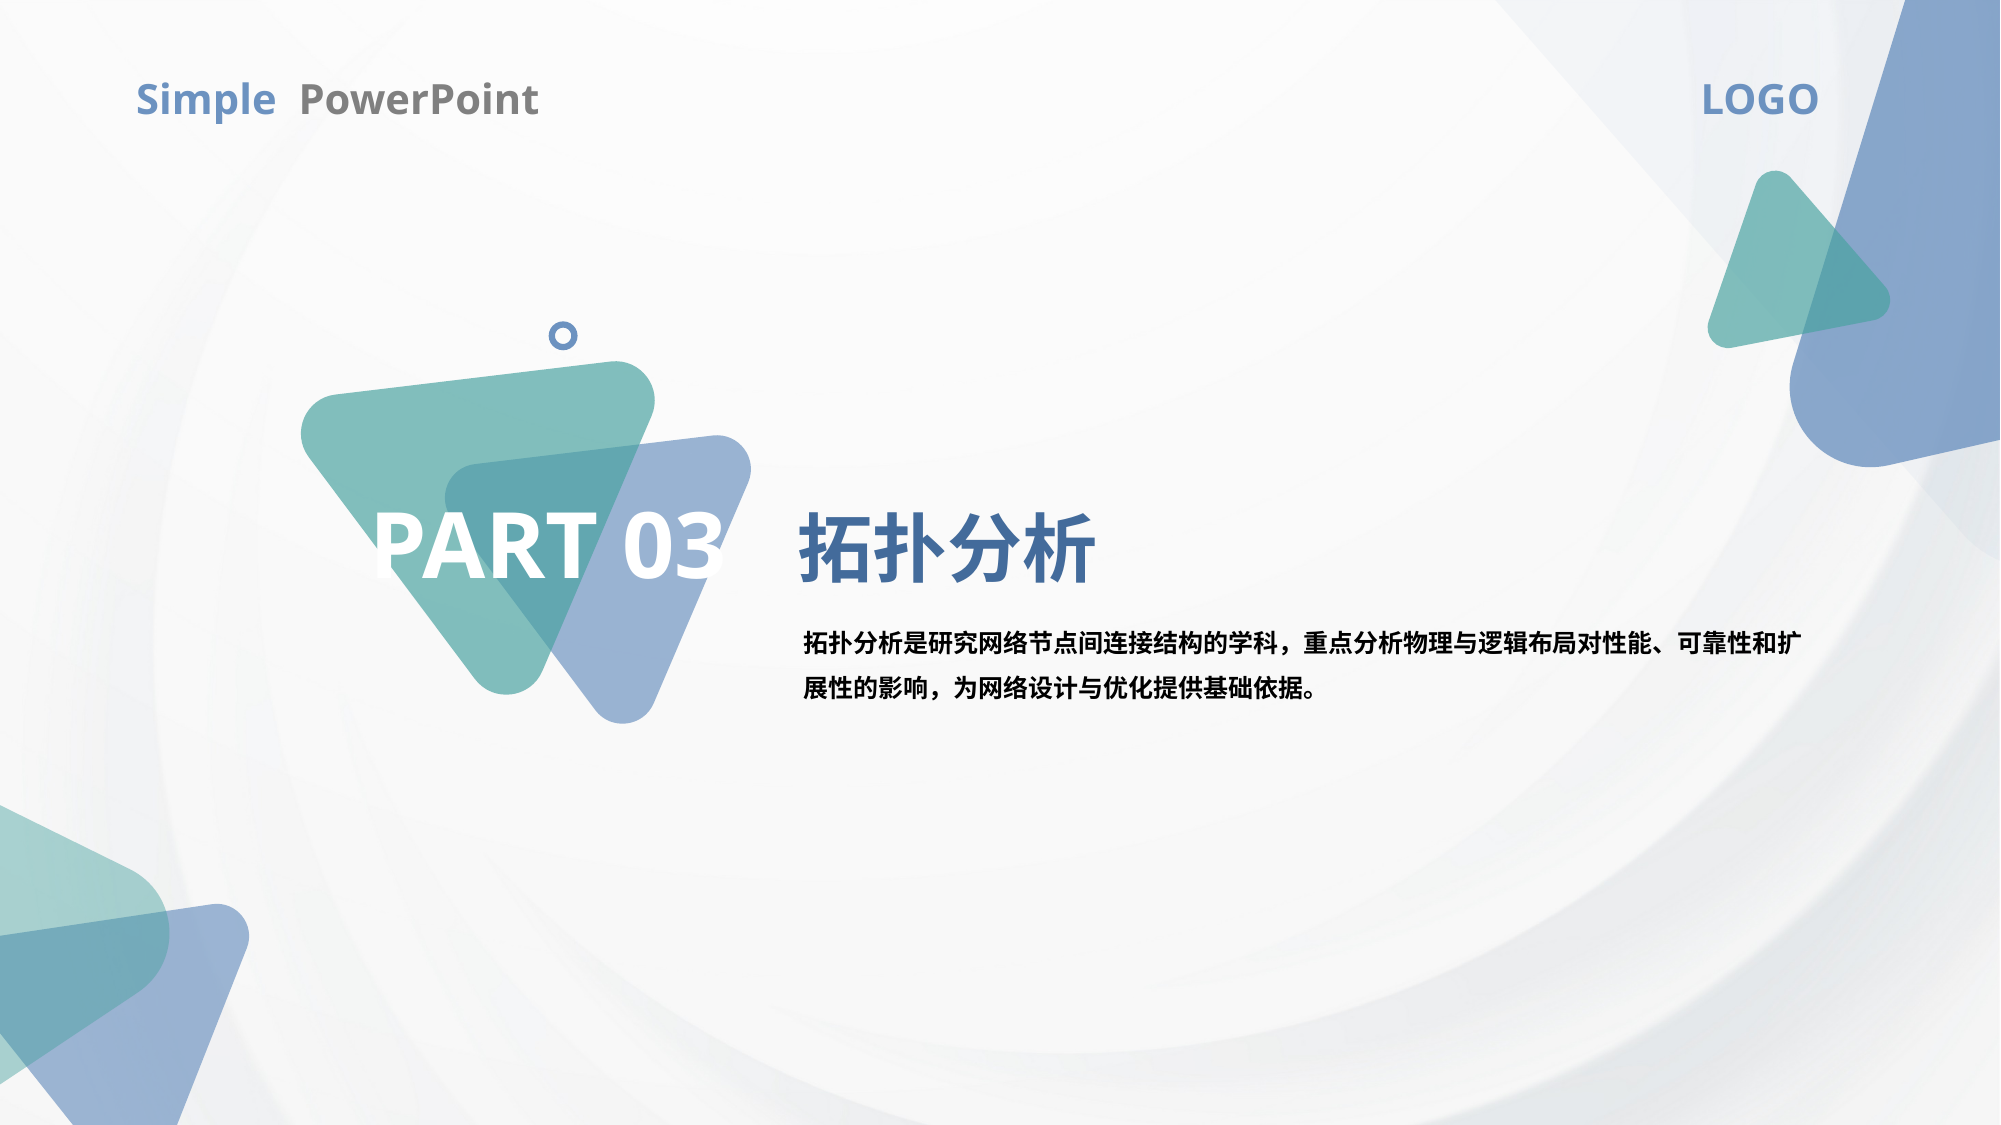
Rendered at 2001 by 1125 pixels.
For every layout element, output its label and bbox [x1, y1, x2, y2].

text_box [1490, 0, 2000, 566]
text_box [0, 797, 250, 1125]
picture [0, 0, 2000, 1125]
